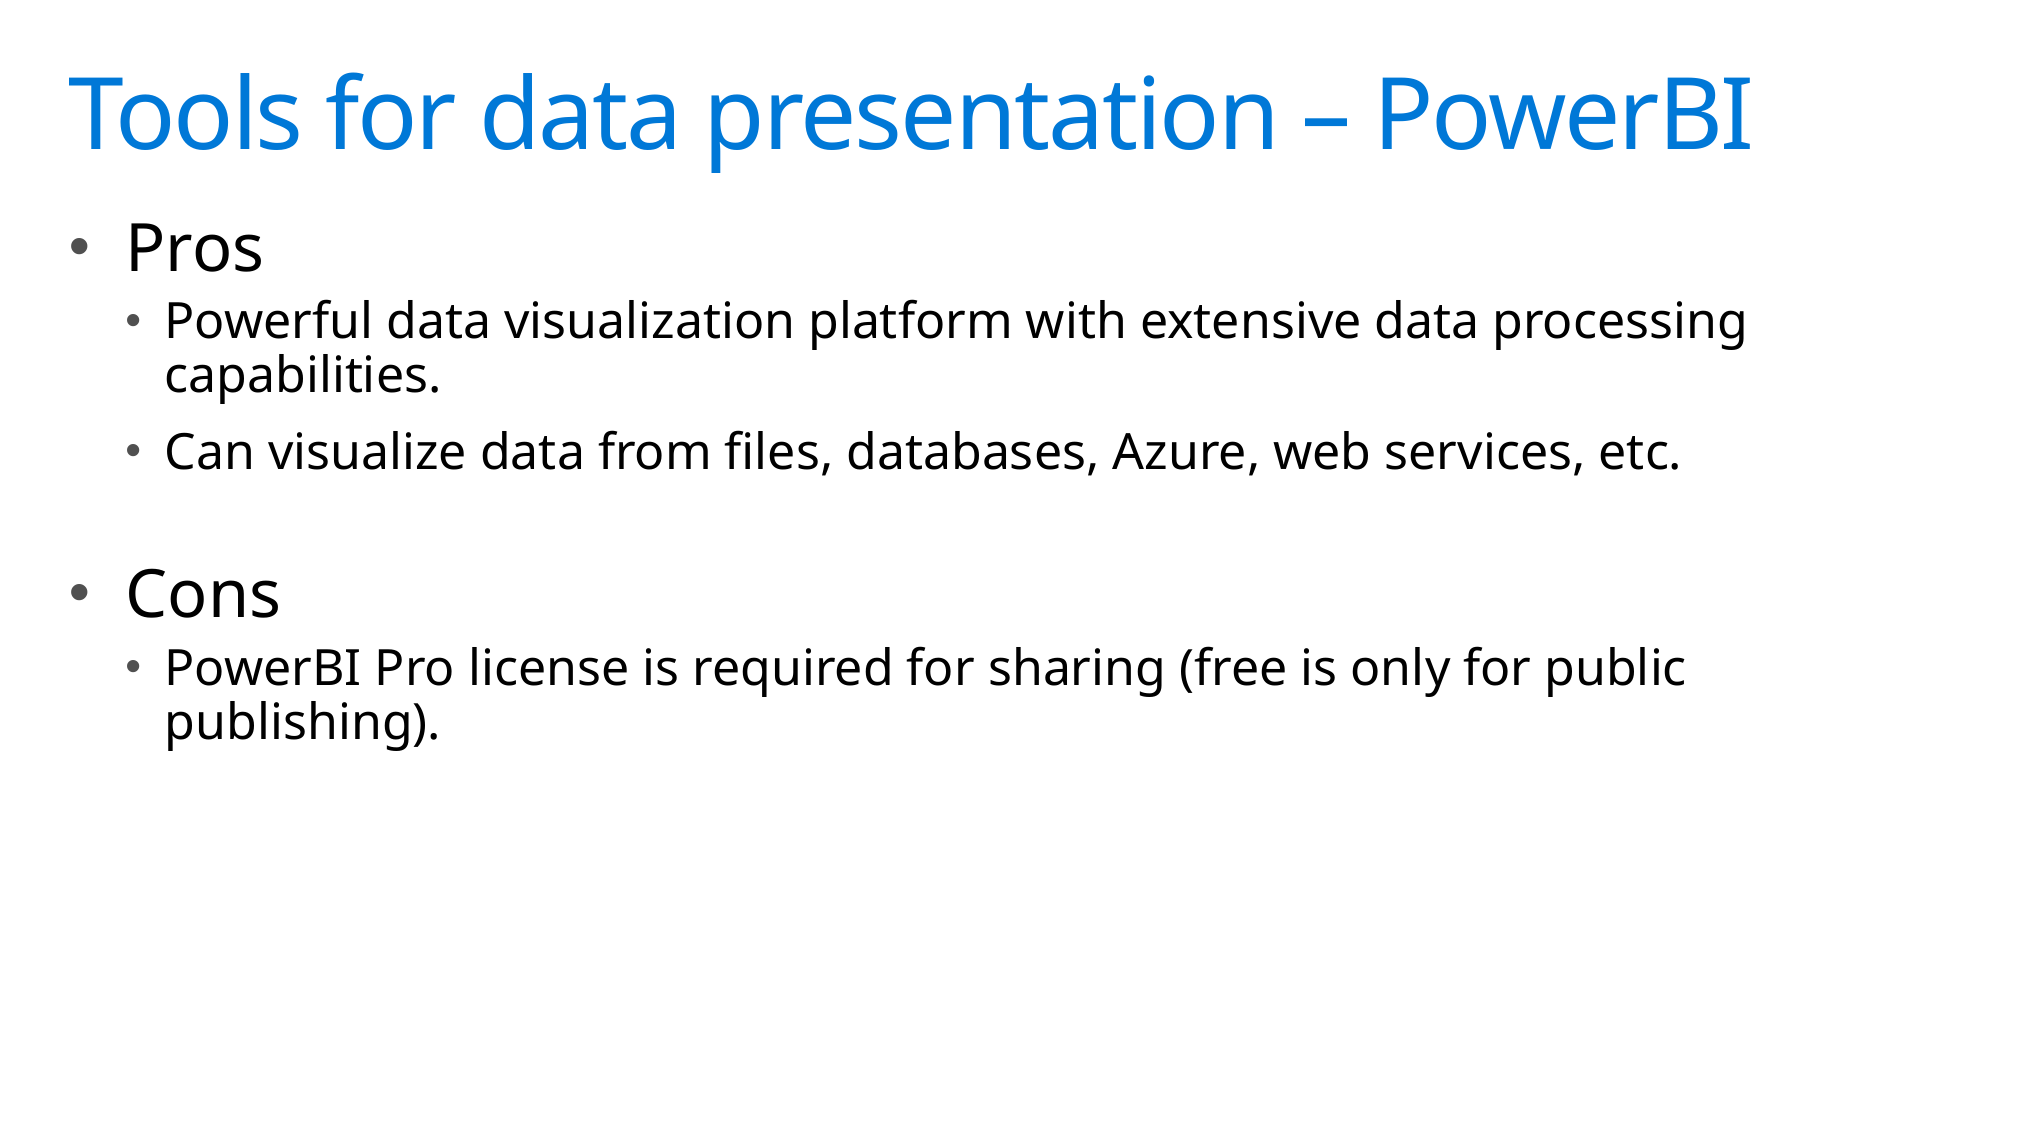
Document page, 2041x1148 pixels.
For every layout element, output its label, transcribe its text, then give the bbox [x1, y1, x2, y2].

list Pros Powerful data visualization platform with extensive data processing capabilities. Can visualize data from files, databases, Azure, web services, etc. Cons PowerBI Pro license is required for sharing (free is only for public publishing). [45, 198, 1996, 671]
title Tools for data presentation – PowerBI [45, 48, 1996, 198]
